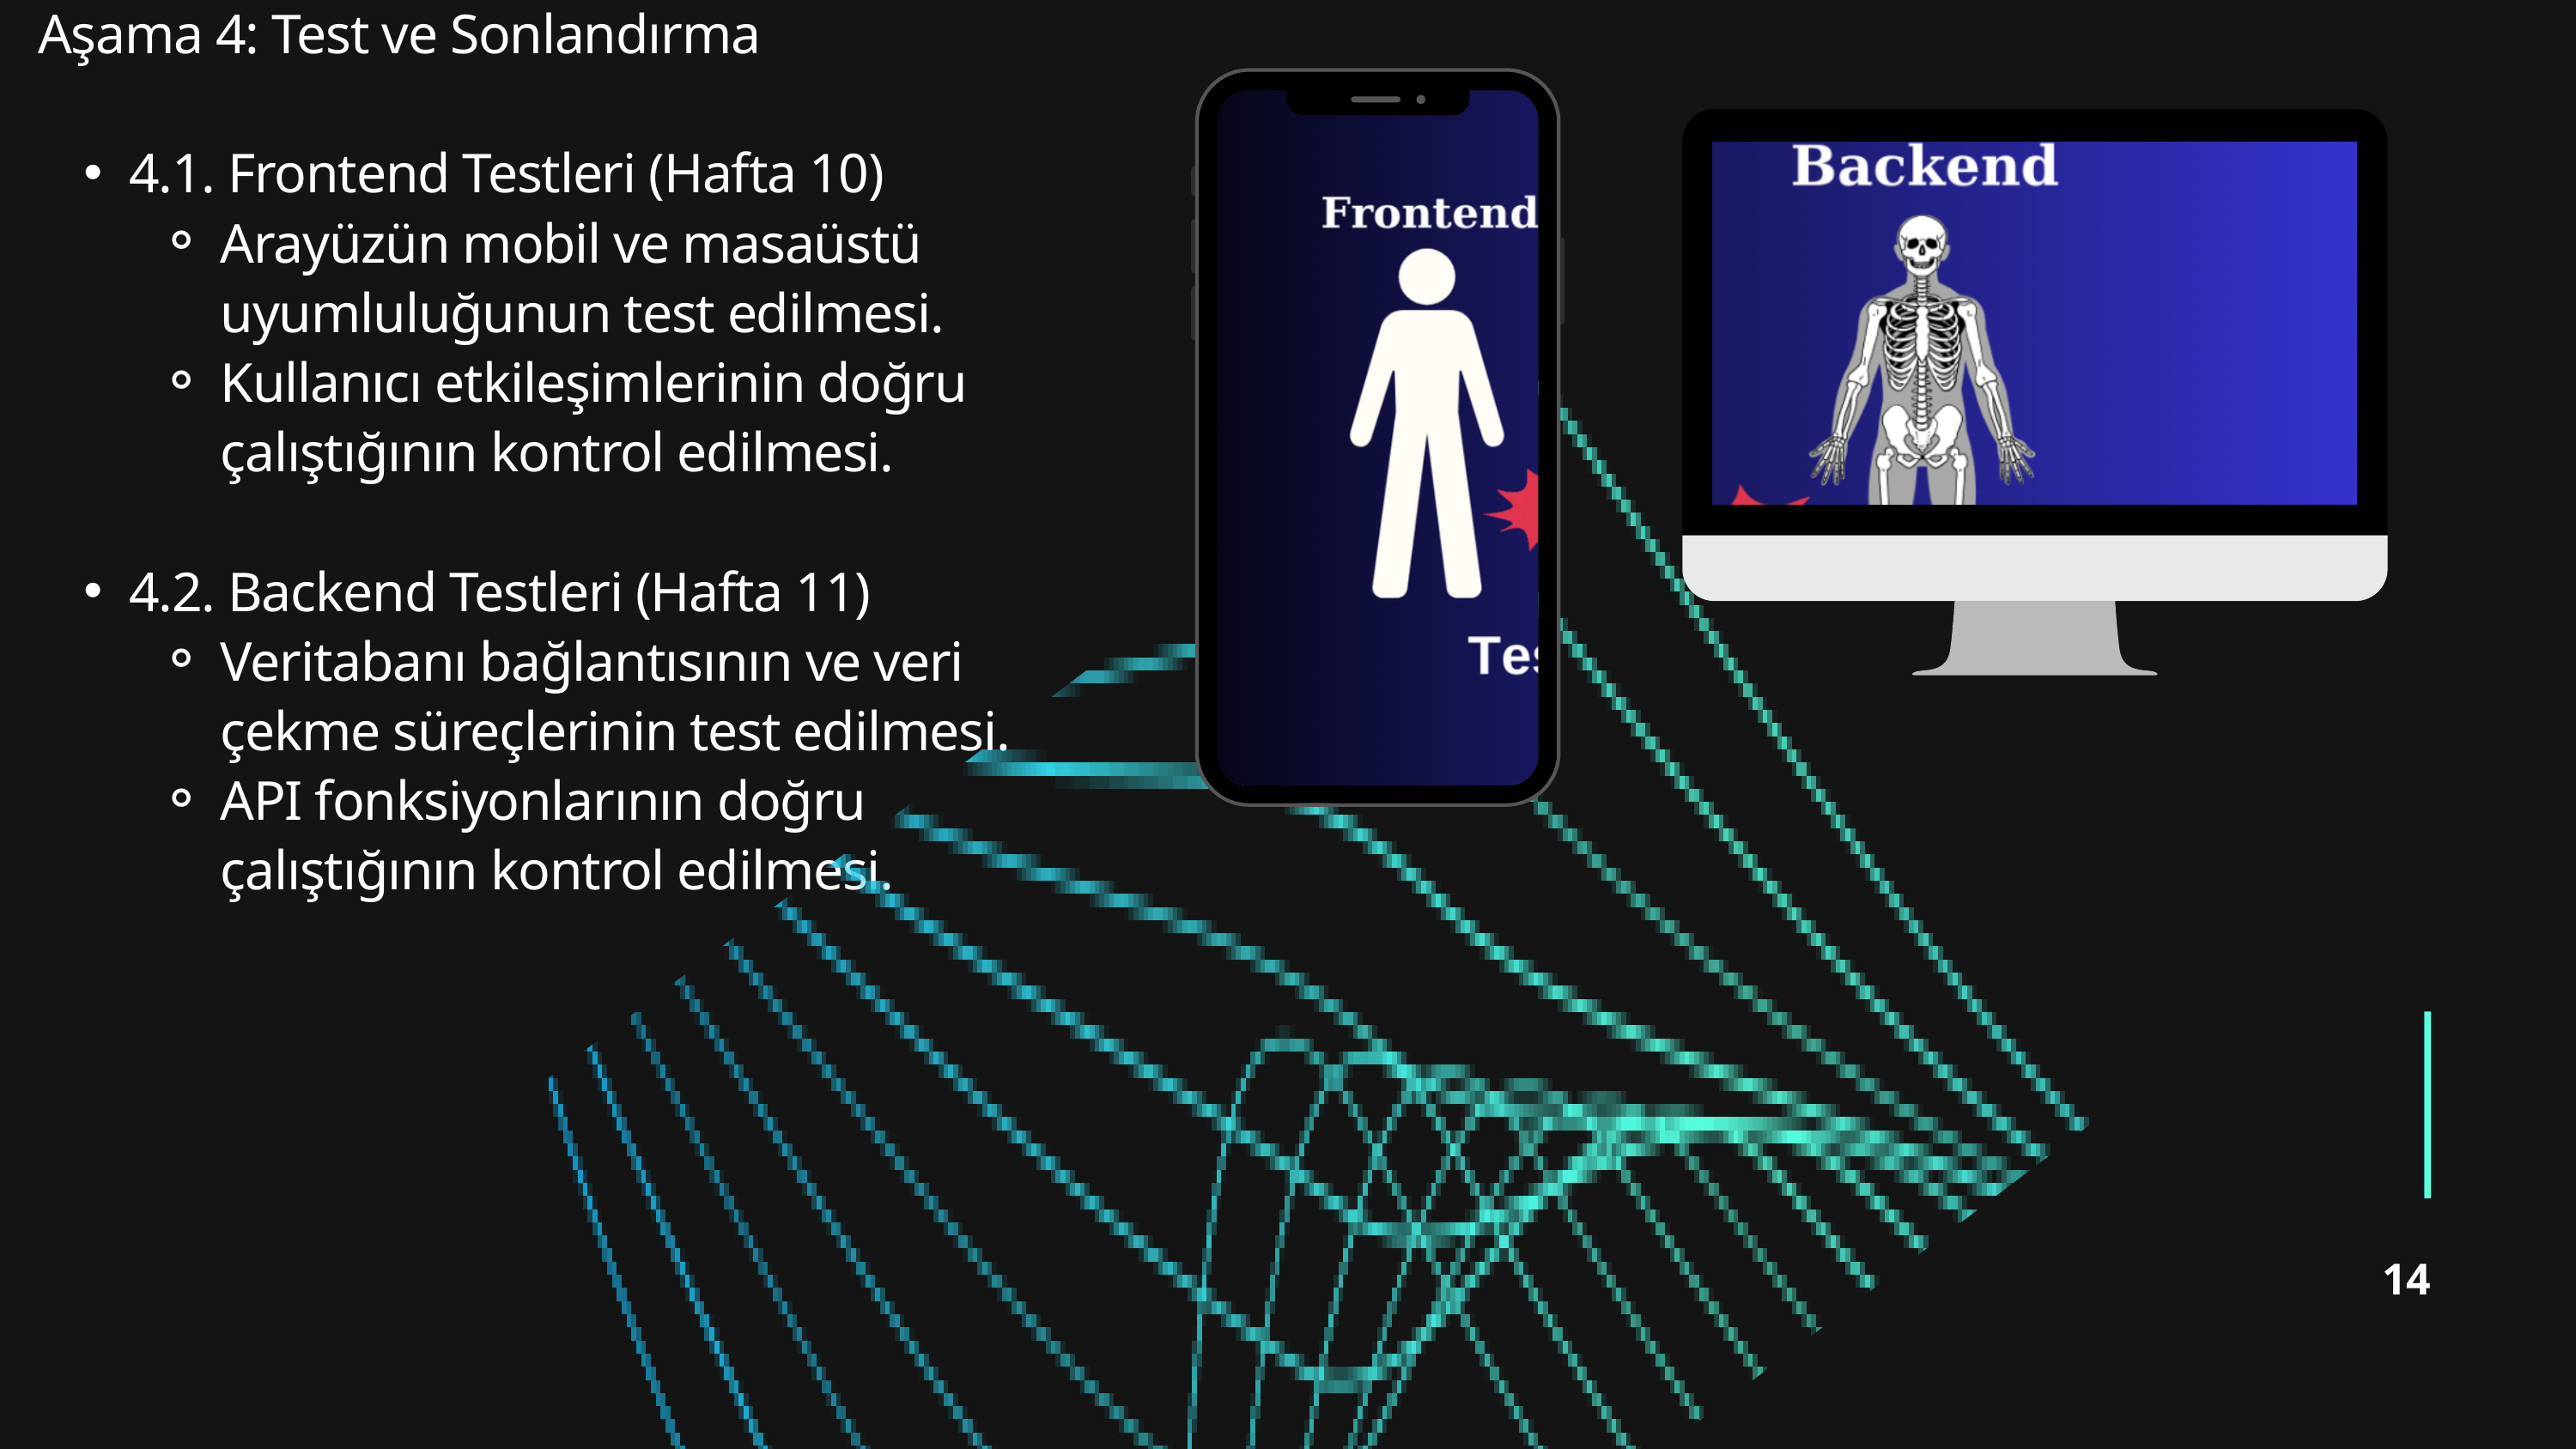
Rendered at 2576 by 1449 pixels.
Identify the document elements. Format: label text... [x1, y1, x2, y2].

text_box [1190, 68, 1565, 808]
text_box [144, 0, 2576, 1449]
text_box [2343, 1011, 2432, 1304]
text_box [1682, 108, 2388, 676]
text_box Aşama 4: Test ve Sonlandırma 4.1. Frontend Testleri (Hafta 10) Arayüzün mobil ve masaüstü uyumluluğunun test edilmesi. Kullanıcı etkileşimlerinin doğru çalıştığının kontrol edilmesi. 4.2. Backend Testleri (Hafta 11) Veritabanı bağlantısının ve veri çekme süreçlerinin test edilmesi. API fonksiyonlarının doğru çalıştığının kontrol edilmesi. [38, 0, 1018, 971]
